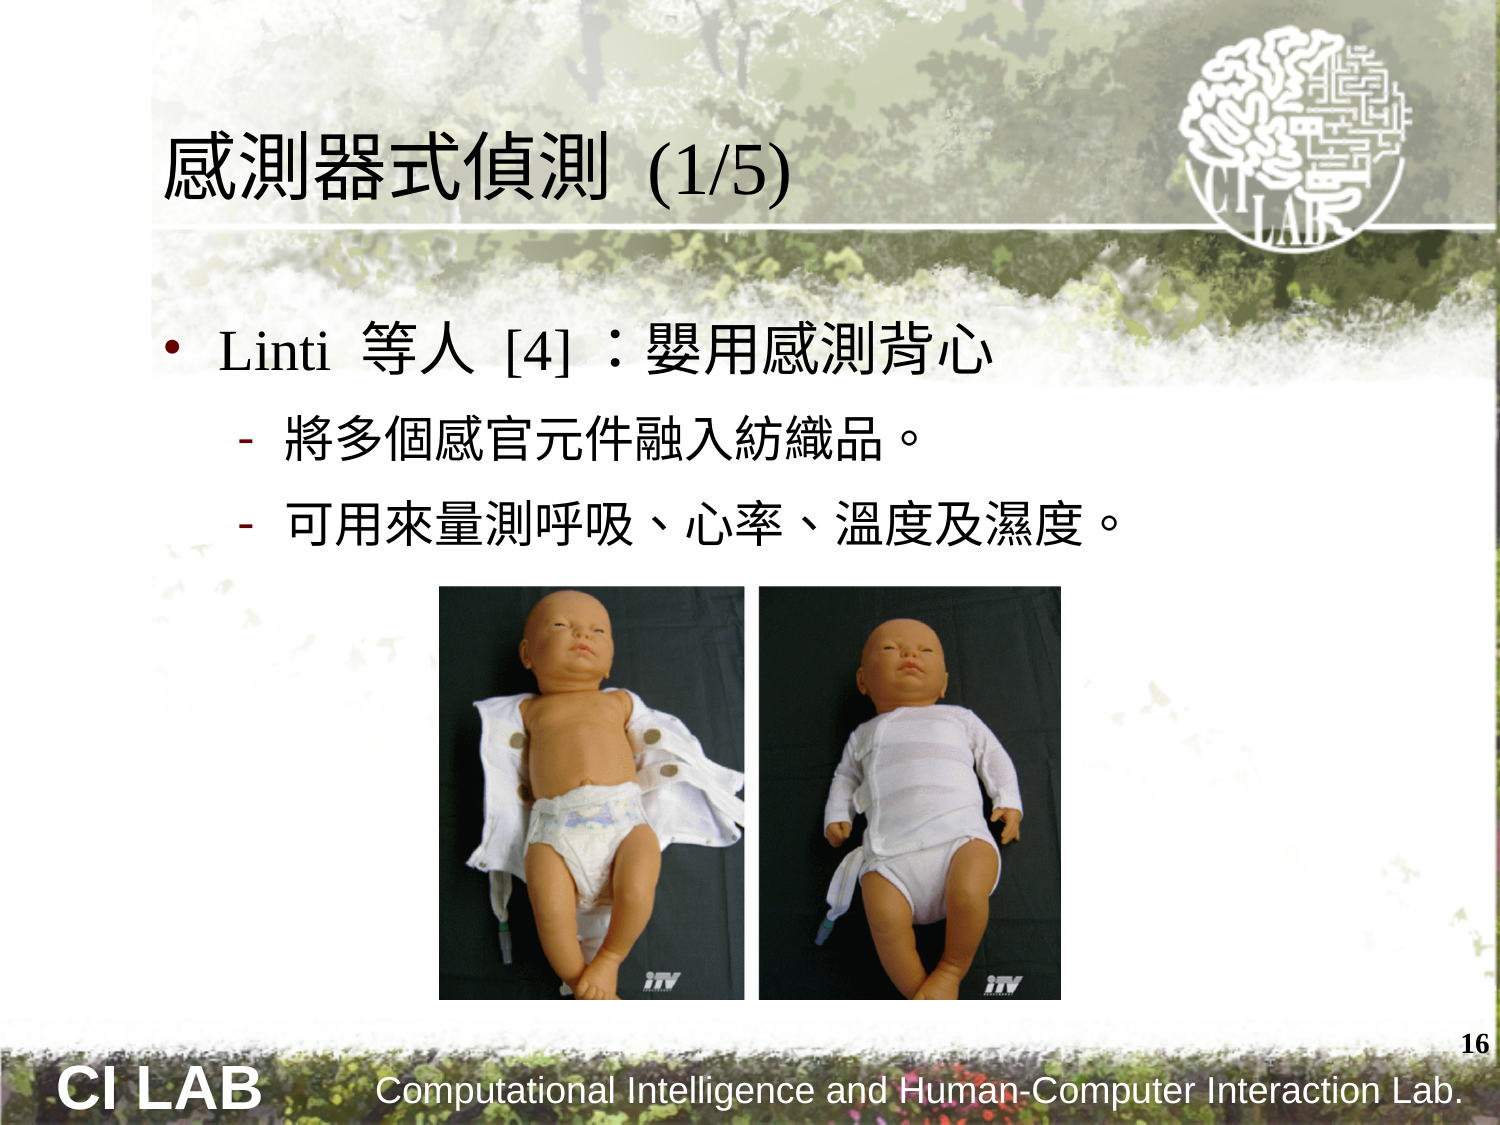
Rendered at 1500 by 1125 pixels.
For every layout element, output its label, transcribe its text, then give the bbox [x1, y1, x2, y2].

text_box Linti 等人 [4]：嬰用感測背心 將多個感官元件融入紡織品。 可用來量測呼吸、心率、溫度及濕度。 [147, 304, 1410, 961]
picture [0, 0, 1500, 1125]
title 感測器式偵測 (1/5) [147, 31, 1448, 219]
slide_number 16 [1426, 985, 1500, 1067]
